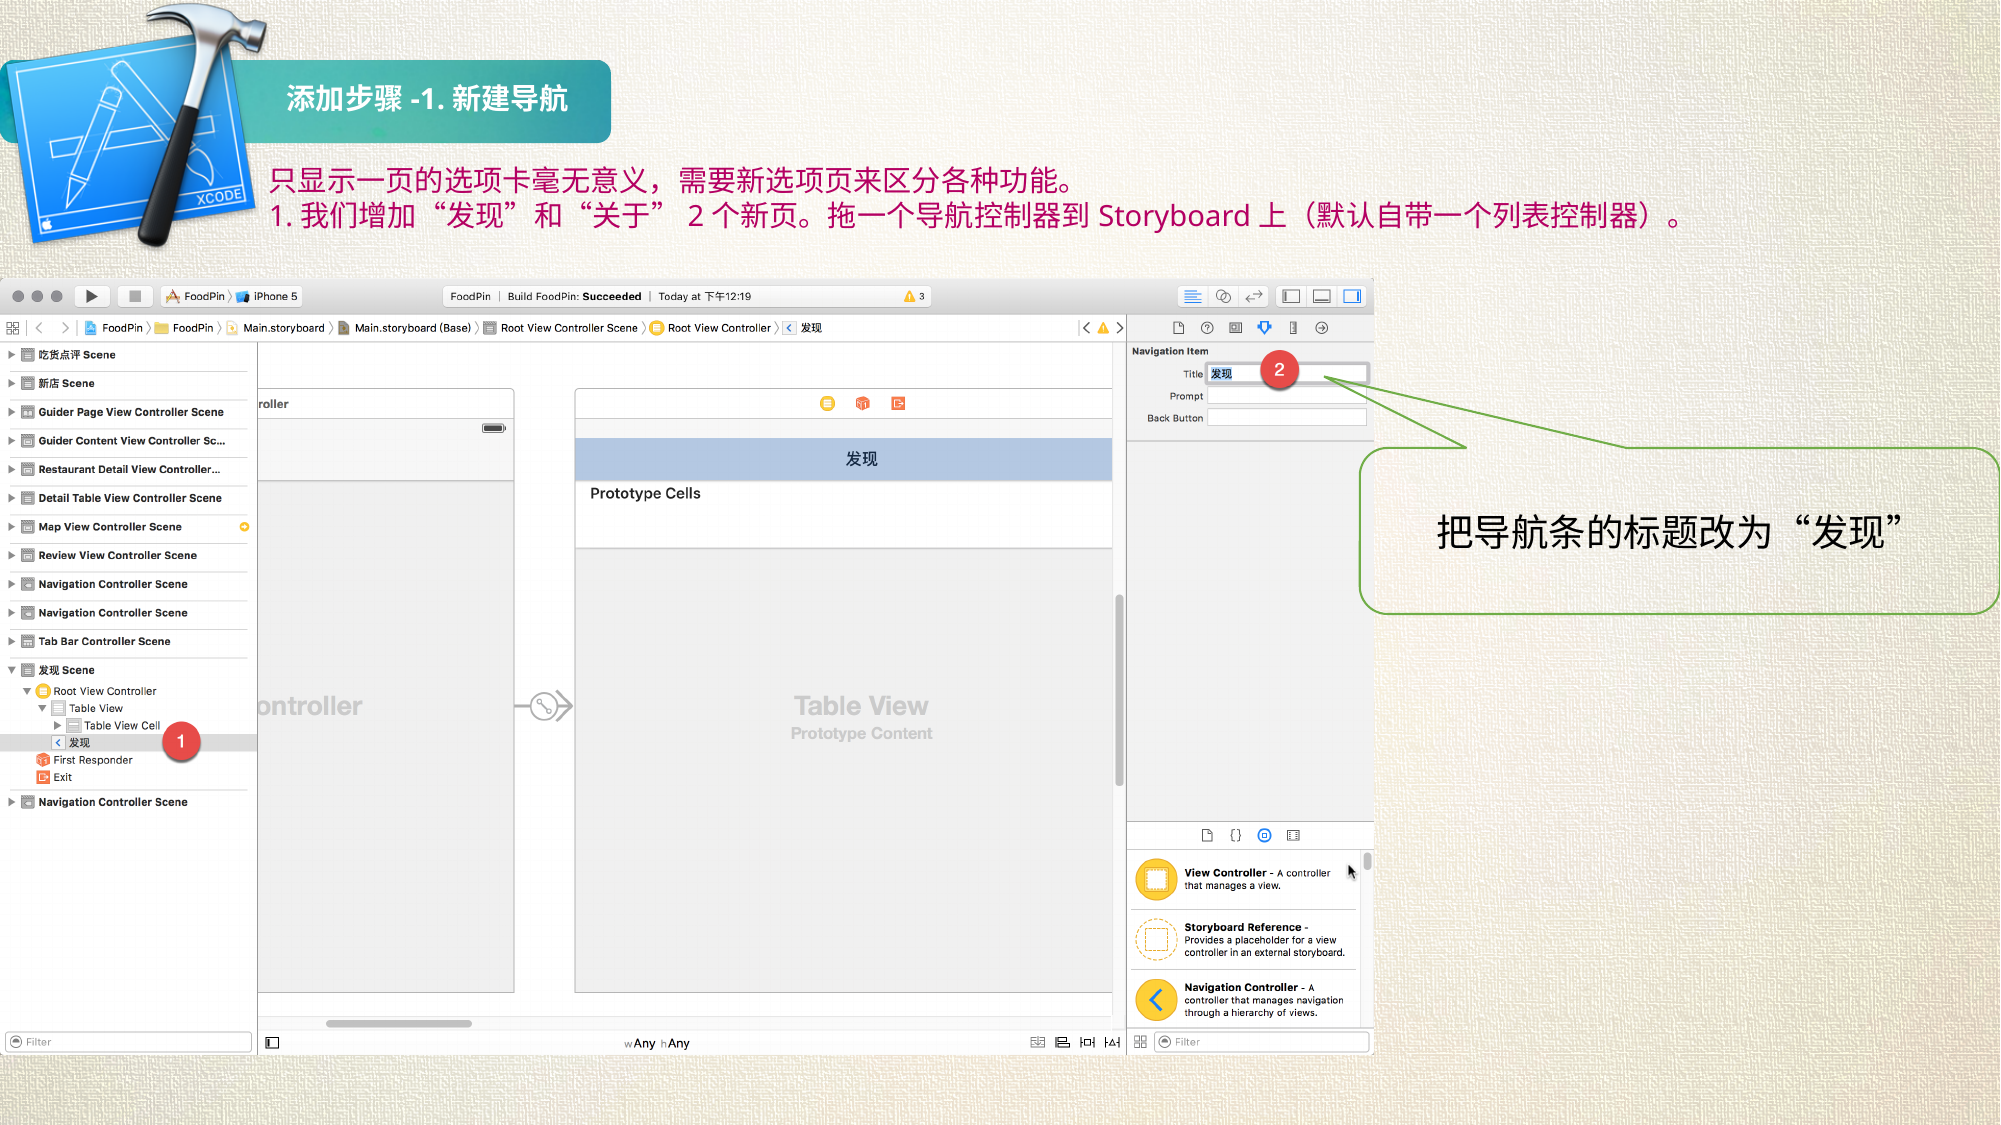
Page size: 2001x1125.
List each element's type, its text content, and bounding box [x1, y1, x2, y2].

text_box 把导航条的标题改为“发现” [1374, 387, 2000, 616]
text_box [272, 59, 613, 135]
text_box 只显示一页的选项卡毫无意义，需要新选项页来区分各种功能。 1.我们增加“发现”和“关于”2个新页。拖一个导航控制器到Storyboard上（默认自带一个列表控制器）。 [272, 154, 1902, 240]
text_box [272, 72, 611, 170]
picture [0, 0, 2000, 1125]
